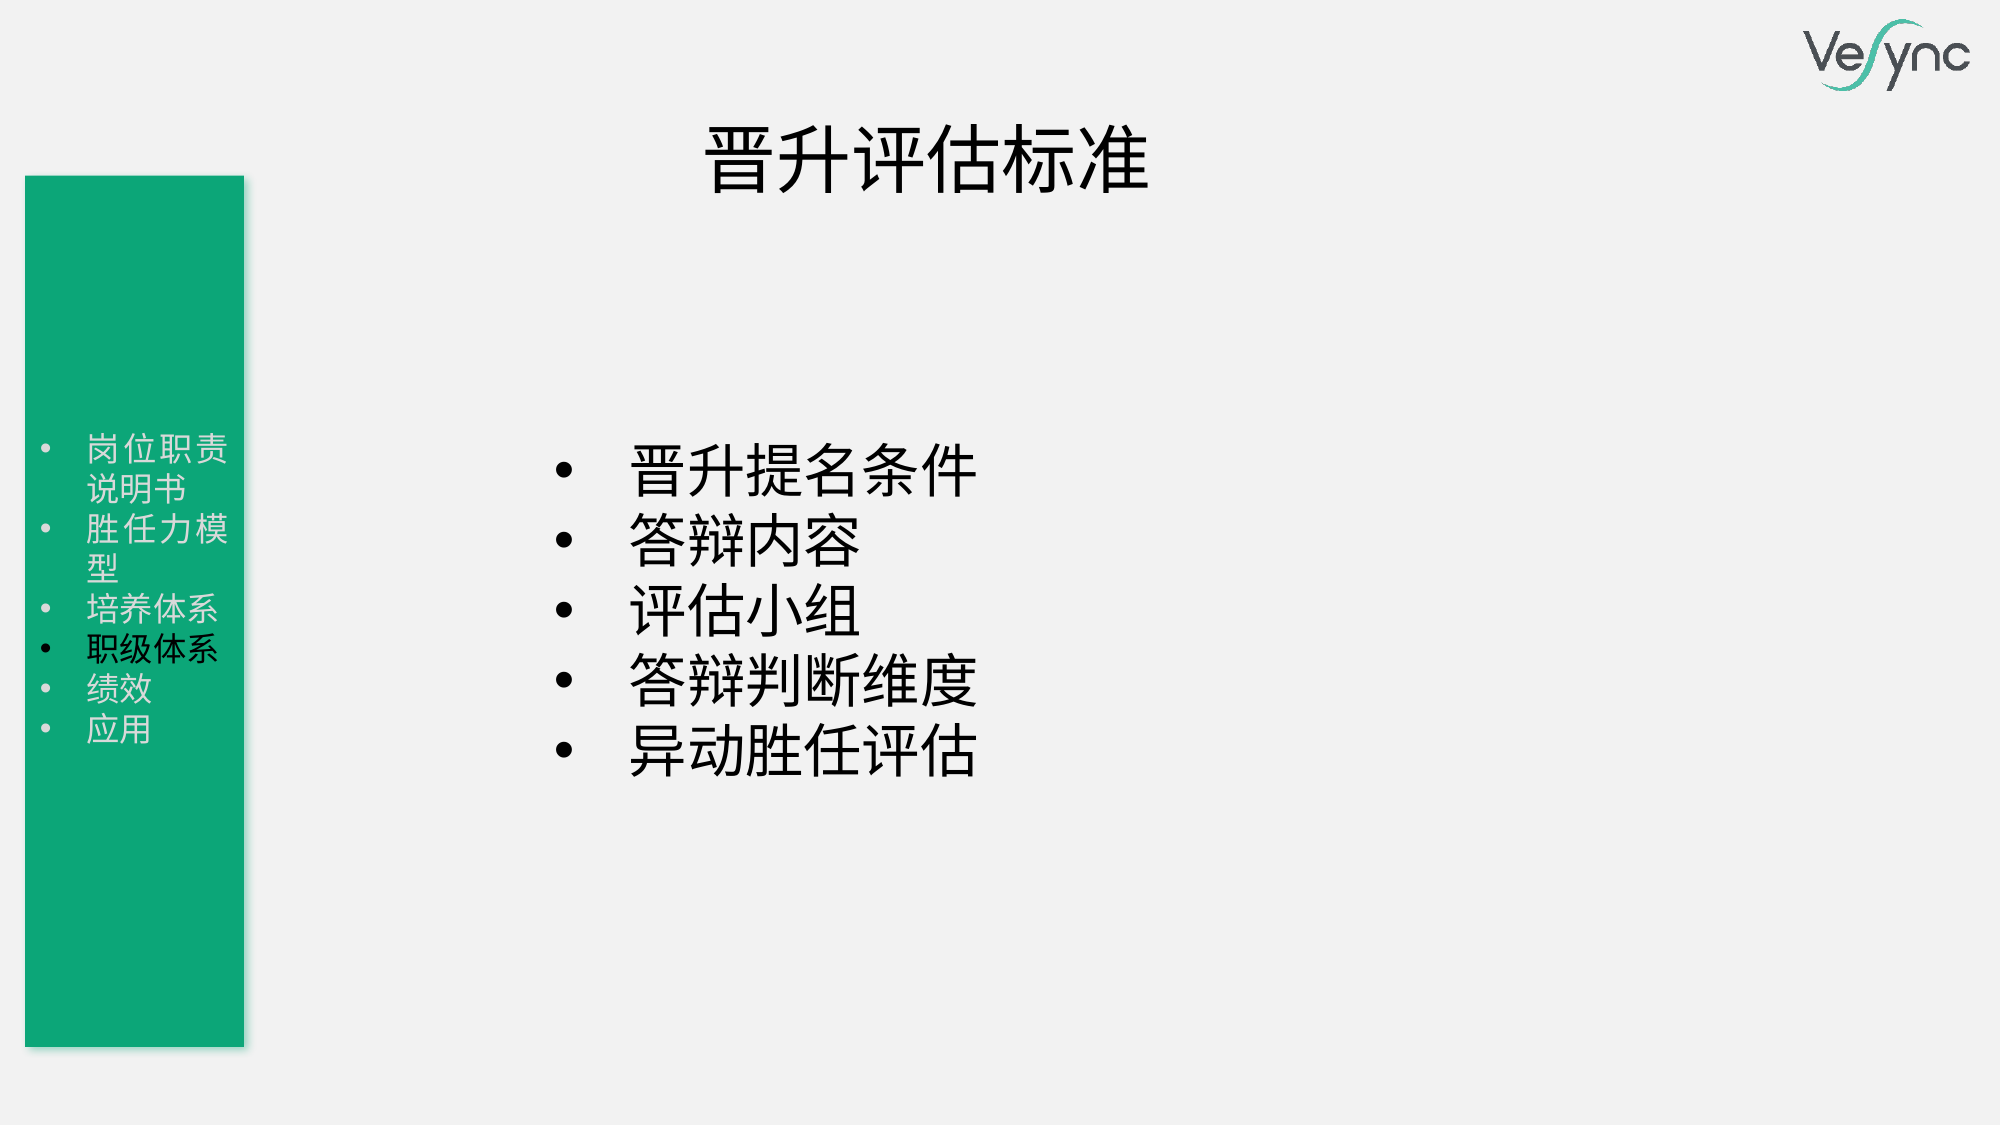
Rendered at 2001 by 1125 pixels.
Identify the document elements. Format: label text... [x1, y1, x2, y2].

text_box [24, 175, 245, 1048]
text_box 晋升提名条件 答辩内容 评估小组 答辩判断维度 异动胜任评估 [539, 426, 1414, 792]
text_box 晋升评估标准 [686, 104, 1167, 210]
text_box 岗位职责说明书 胜任力模型 培养体系 职级体系 绩效 应用 [25, 420, 244, 755]
picture [1803, 19, 1970, 91]
